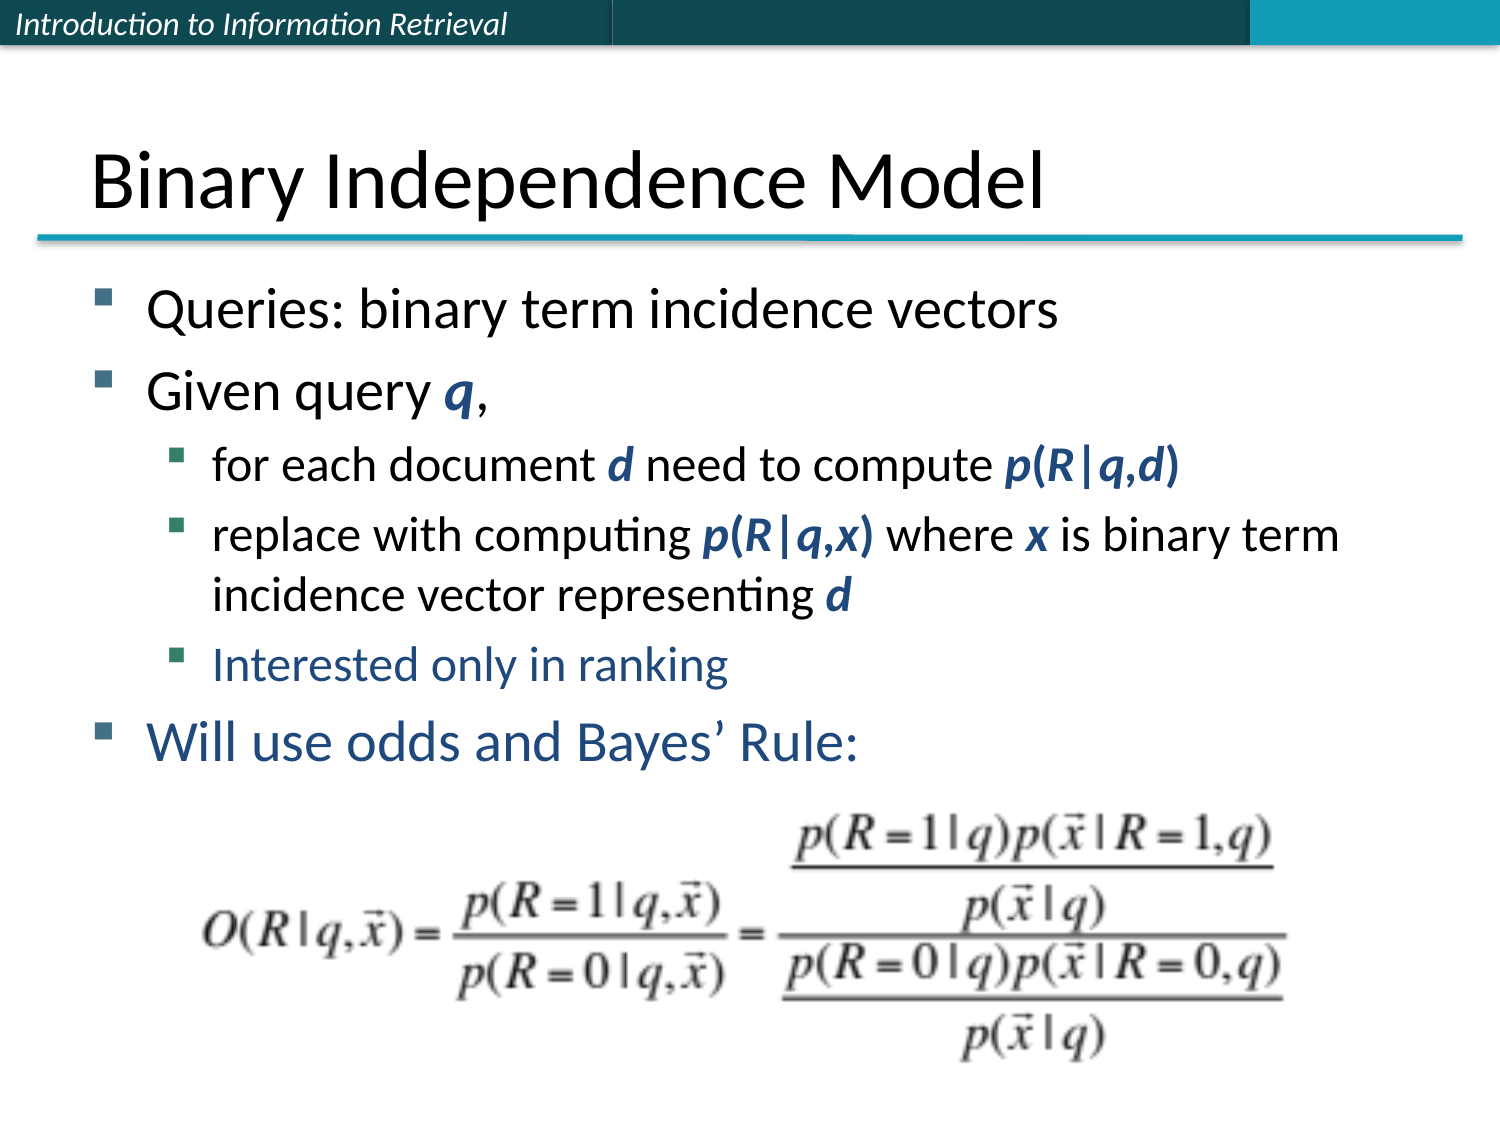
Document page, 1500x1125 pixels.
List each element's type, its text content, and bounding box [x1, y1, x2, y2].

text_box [197, 801, 1291, 1067]
list Queries: binary term incidence vectors Given query q, for each document d need to compute p(R|q,d) replace with computing p(R|q,x) where x is binary term incidence vector representing d Interested only in ranking Will use odds and Bayes’ Rule: [75, 262, 1425, 1063]
title Binary Independence Model [75, 45, 1425, 233]
